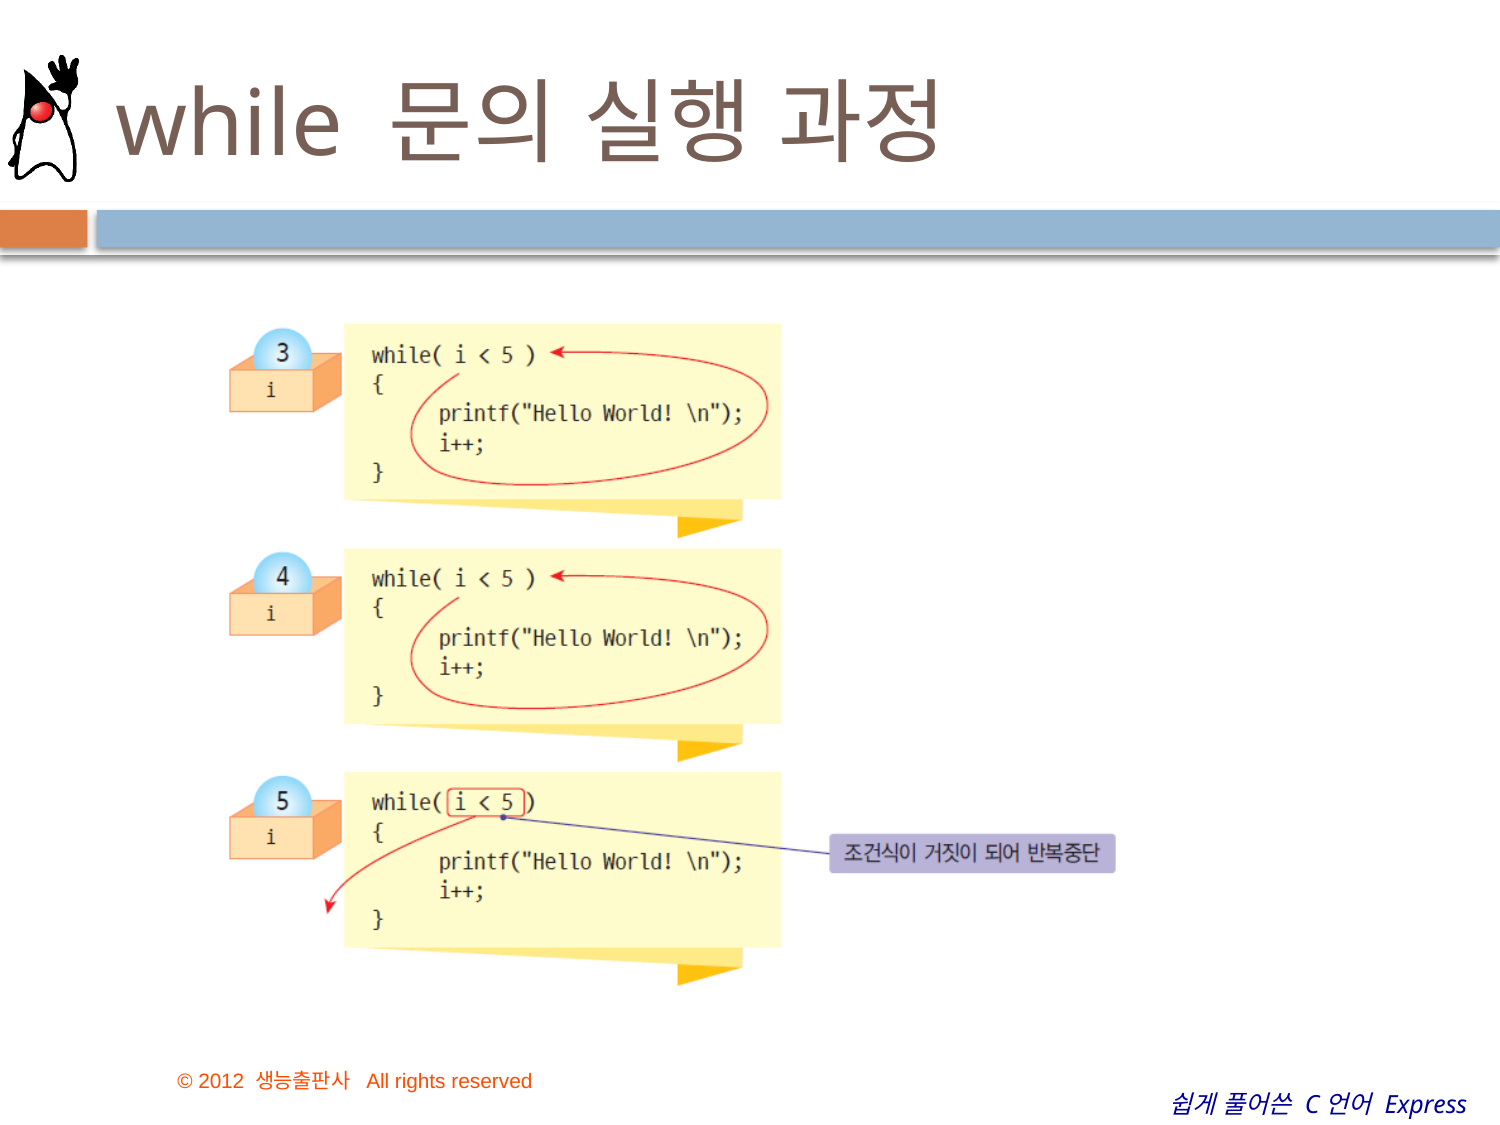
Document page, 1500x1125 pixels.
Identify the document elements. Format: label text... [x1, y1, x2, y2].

title while 문의 실행 과정 [100, 37, 1438, 200]
picture [207, 319, 1161, 993]
picture [8, 55, 79, 182]
